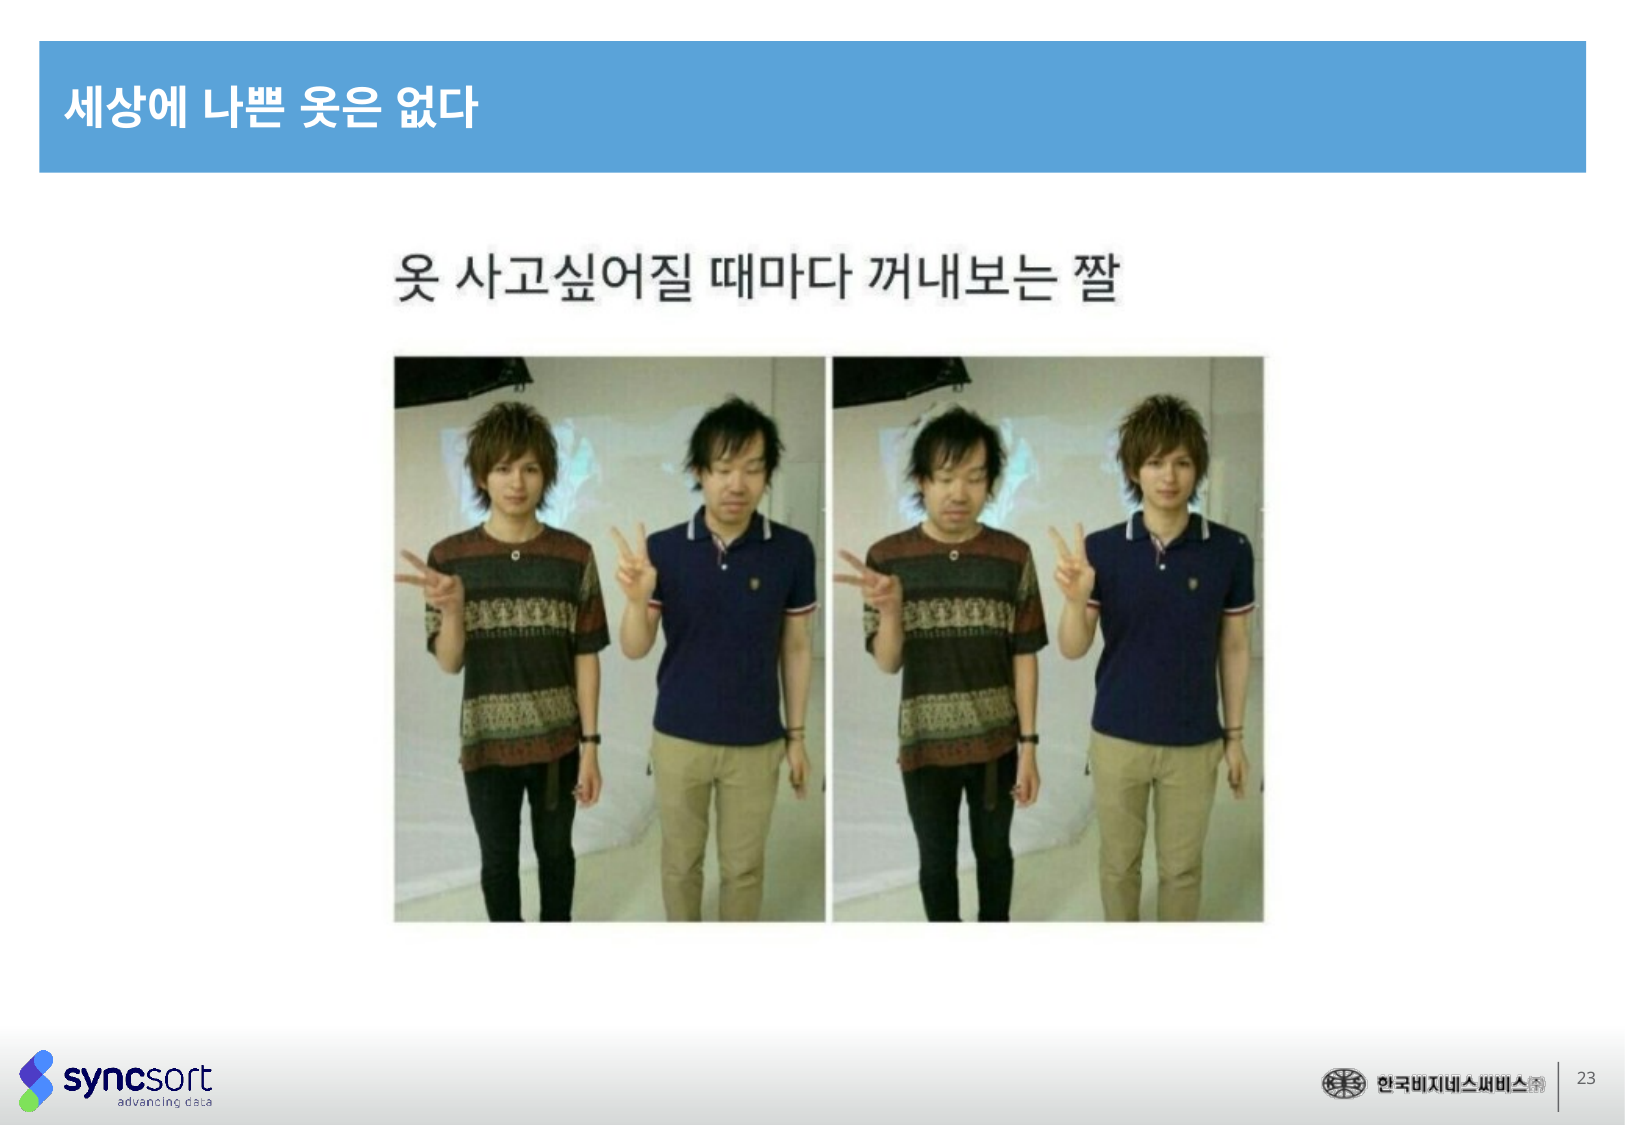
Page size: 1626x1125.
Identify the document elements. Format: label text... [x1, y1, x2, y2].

picture [362, 213, 1300, 951]
text_box 세상에 나쁜 옷은 없다 [48, 47, 1579, 166]
picture [0, 1024, 1625, 1125]
